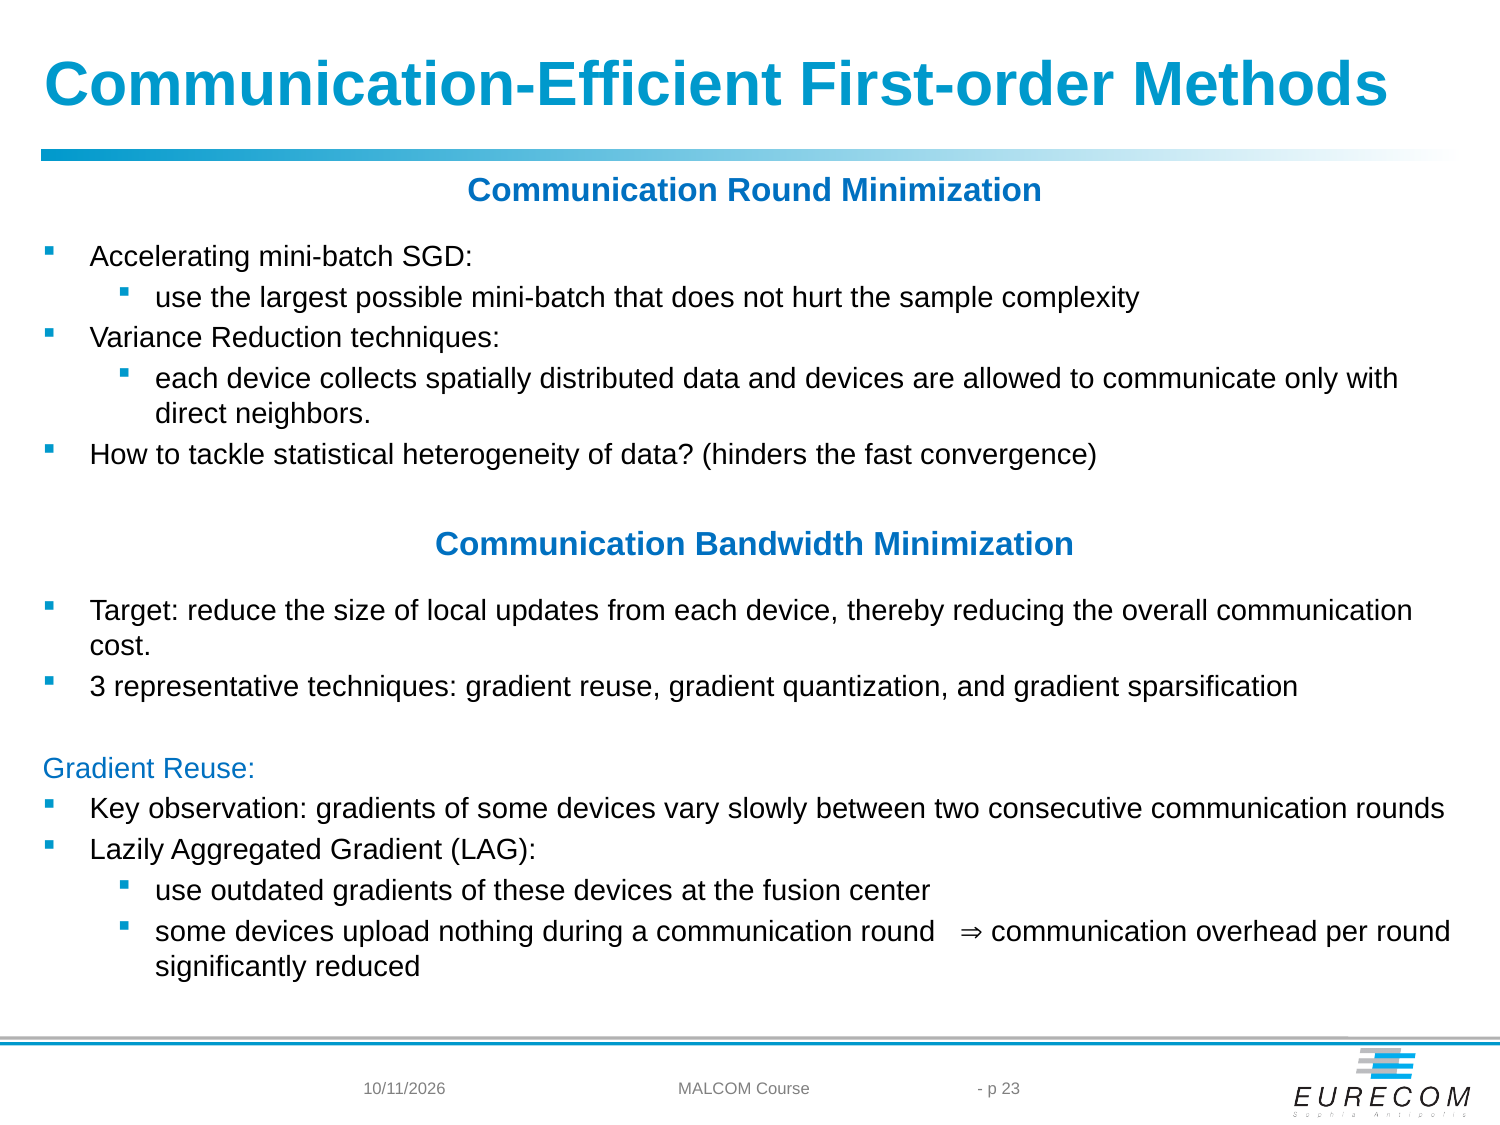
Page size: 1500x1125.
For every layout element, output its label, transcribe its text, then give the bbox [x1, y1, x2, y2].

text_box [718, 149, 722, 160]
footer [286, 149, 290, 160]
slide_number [348, 1070, 526, 1103]
picture [1293, 1048, 1477, 1118]
text_box Communication Round Minimization Accelerating mini-batch SGD: use the largest possible mini-batch that does not hurt the sample complexity Variance Reduction techniques: each device collects spatially distributed data and devices are allowed to communicate only with direct neighbors. How to tackle statistical heterogeneity of data? (hinders the fast convergence) [0, 160, 1483, 268]
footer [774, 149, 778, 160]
text_box Communication-Efficient First-order Methods [29, 35, 1436, 142]
text_box Communication Bandwidth Minimization Target: reduce the size of local updates from each device, thereby reducing the overall communication cost. 3 representative techniques: gradient reuse, gradient quantization, and gradient sparsification Gradient Reuse: Key observation: gradients of some devices vary slowly between two consecutive communication rounds Lazily Aggregated Gradient (LAG): use outdated gradients of these devices at the fusion center some devices upload nothing during a communication round  communication overhead per round significantly reduced [0, 515, 1483, 622]
slide_number - p 23 [962, 1070, 1081, 1103]
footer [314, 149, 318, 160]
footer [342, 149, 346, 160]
footer MALCOM Course [537, 1070, 951, 1103]
